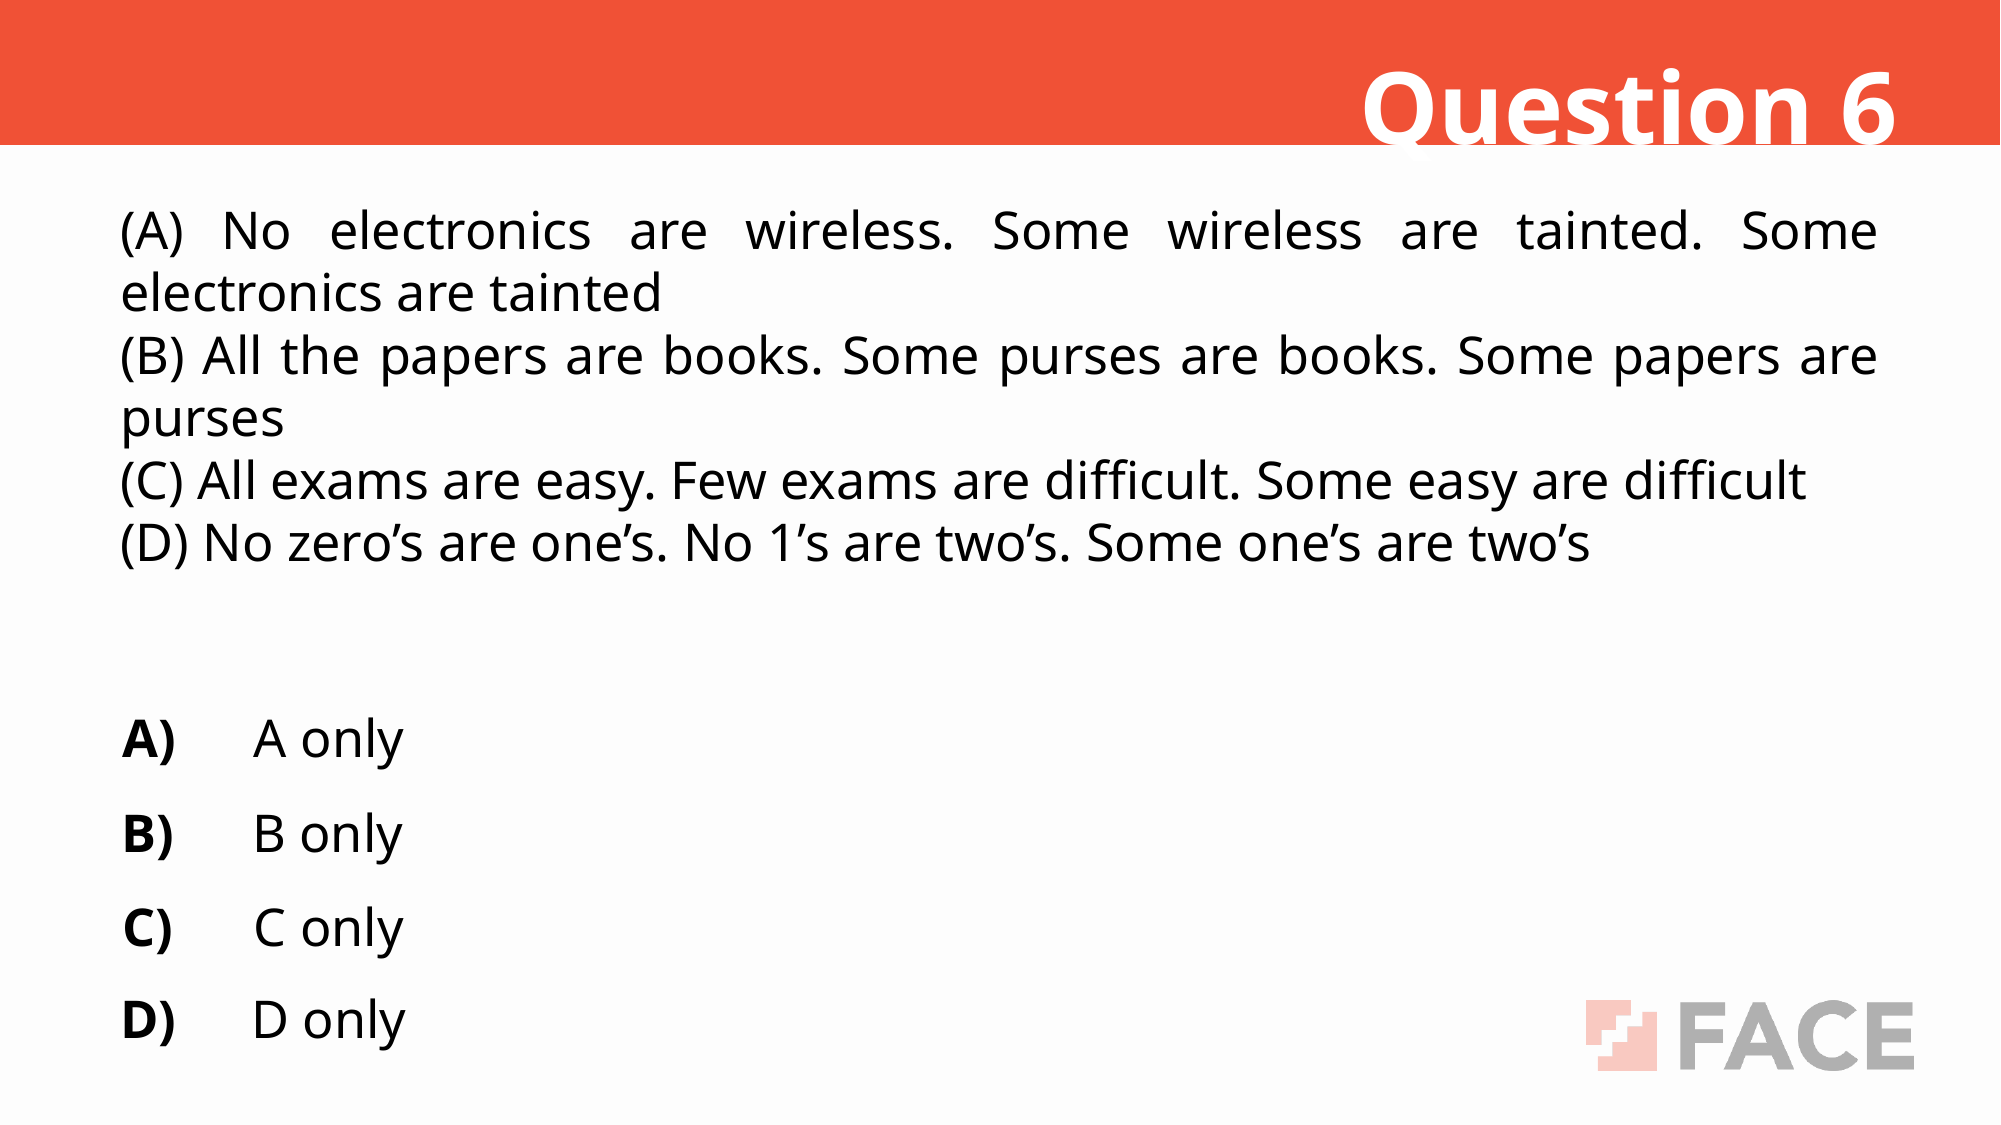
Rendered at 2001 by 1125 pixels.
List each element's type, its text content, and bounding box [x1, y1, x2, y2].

text_box Question 6 [638, 37, 1914, 173]
text_box B only [237, 761, 1894, 870]
text_box [0, 0, 2000, 147]
text_box (A) No electronics are wireless. Some wireless are tainted. Some electronics are tainted (B) All the papers are books. Some purses are books. Some papers are purses (C) All exams are easy. Few exams are difficult. Some easy are difficult (D) No zero’s are one’s. No 1’s are two’s. Some one’s are two’s [105, 189, 1895, 580]
text_box C only [238, 855, 1896, 965]
text_box A only [238, 666, 1896, 776]
picture [1586, 1000, 1914, 1072]
text_box C) [107, 855, 223, 965]
text_box D) [105, 948, 220, 1057]
text_box B) [106, 761, 221, 870]
text_box A) [107, 666, 223, 776]
text_box D only [236, 948, 1893, 1057]
